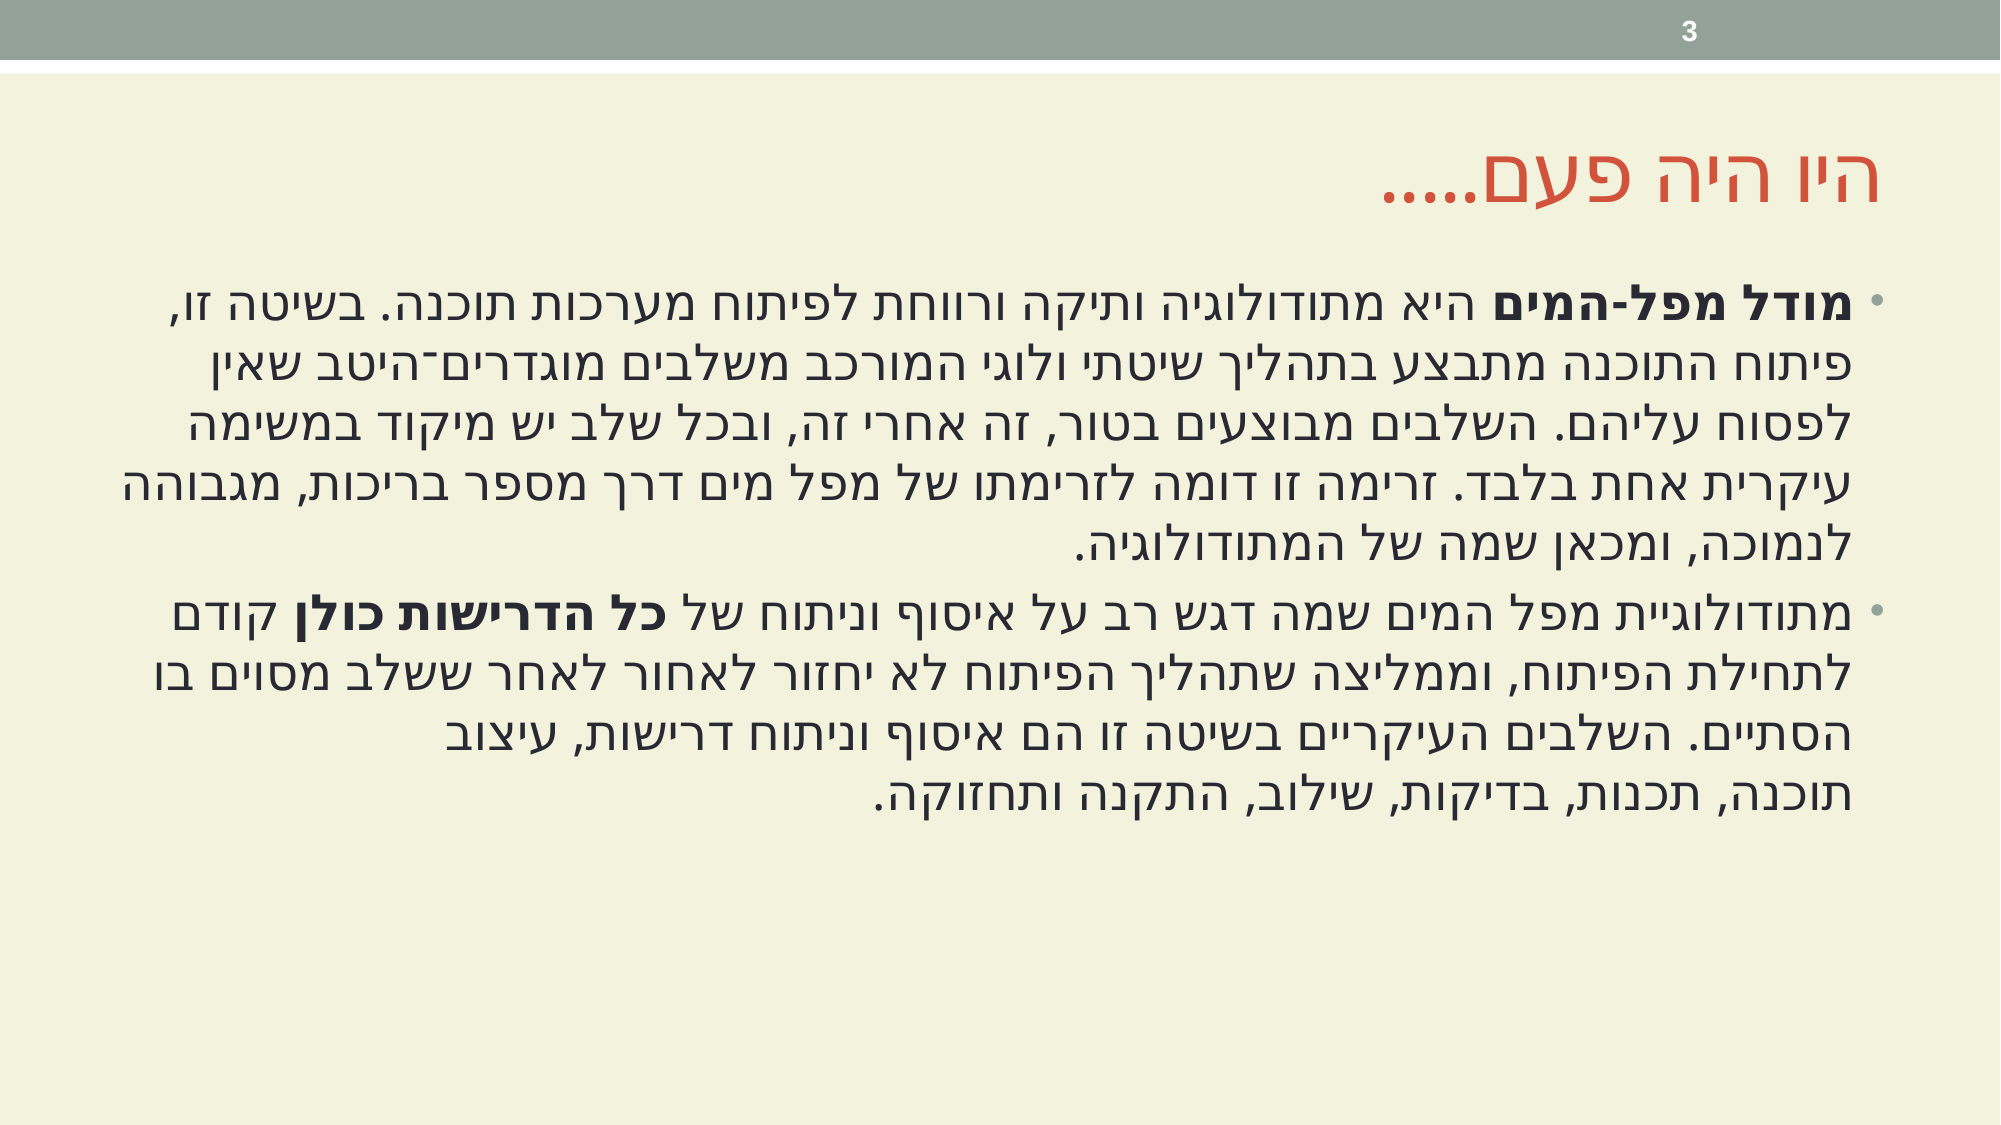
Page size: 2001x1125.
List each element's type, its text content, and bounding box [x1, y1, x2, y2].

slide_number 3 [1666, 3, 1900, 57]
title היו היה פעם..... [99, 87, 1900, 250]
list מודל מפל-המים היא מתודולוגיה ותיקה ורווחת לפיתוח מערכות תוכנה. בשיטה זו, פיתוח התוכנה מתבצע בתהליך שיטתי ולוגי המורכב משלבים מוגדרים־היטב שאין לפסוח עליהם. השלבים מבוצעים בטור, זה אחרי זה, ובכל שלב יש מיקוד במשימה עיקרית אחת בלבד. זרימה זו דומה לזרימתו של מפל מים דרך מספר בריכות, מגבוהה לנמוכה, ומכאן שמה של המתודולוגיה. מתודולוגיית מפל המים שמה דגש רב על איסוף וניתוח של כל הדרישות כולן קודם לתחילת הפיתוח, וממליצה שתהליך הפיתוח לא יחזור לאחור לאחר ששלב מסוים בו הסתיים. השלבים העיקריים בשיטה זו הם איסוף וניתוח דרישות, עיצוב תוכנה, תכנות, בדיקות, שילוב, התקנה ותחזוקה. [99, 262, 1900, 1063]
